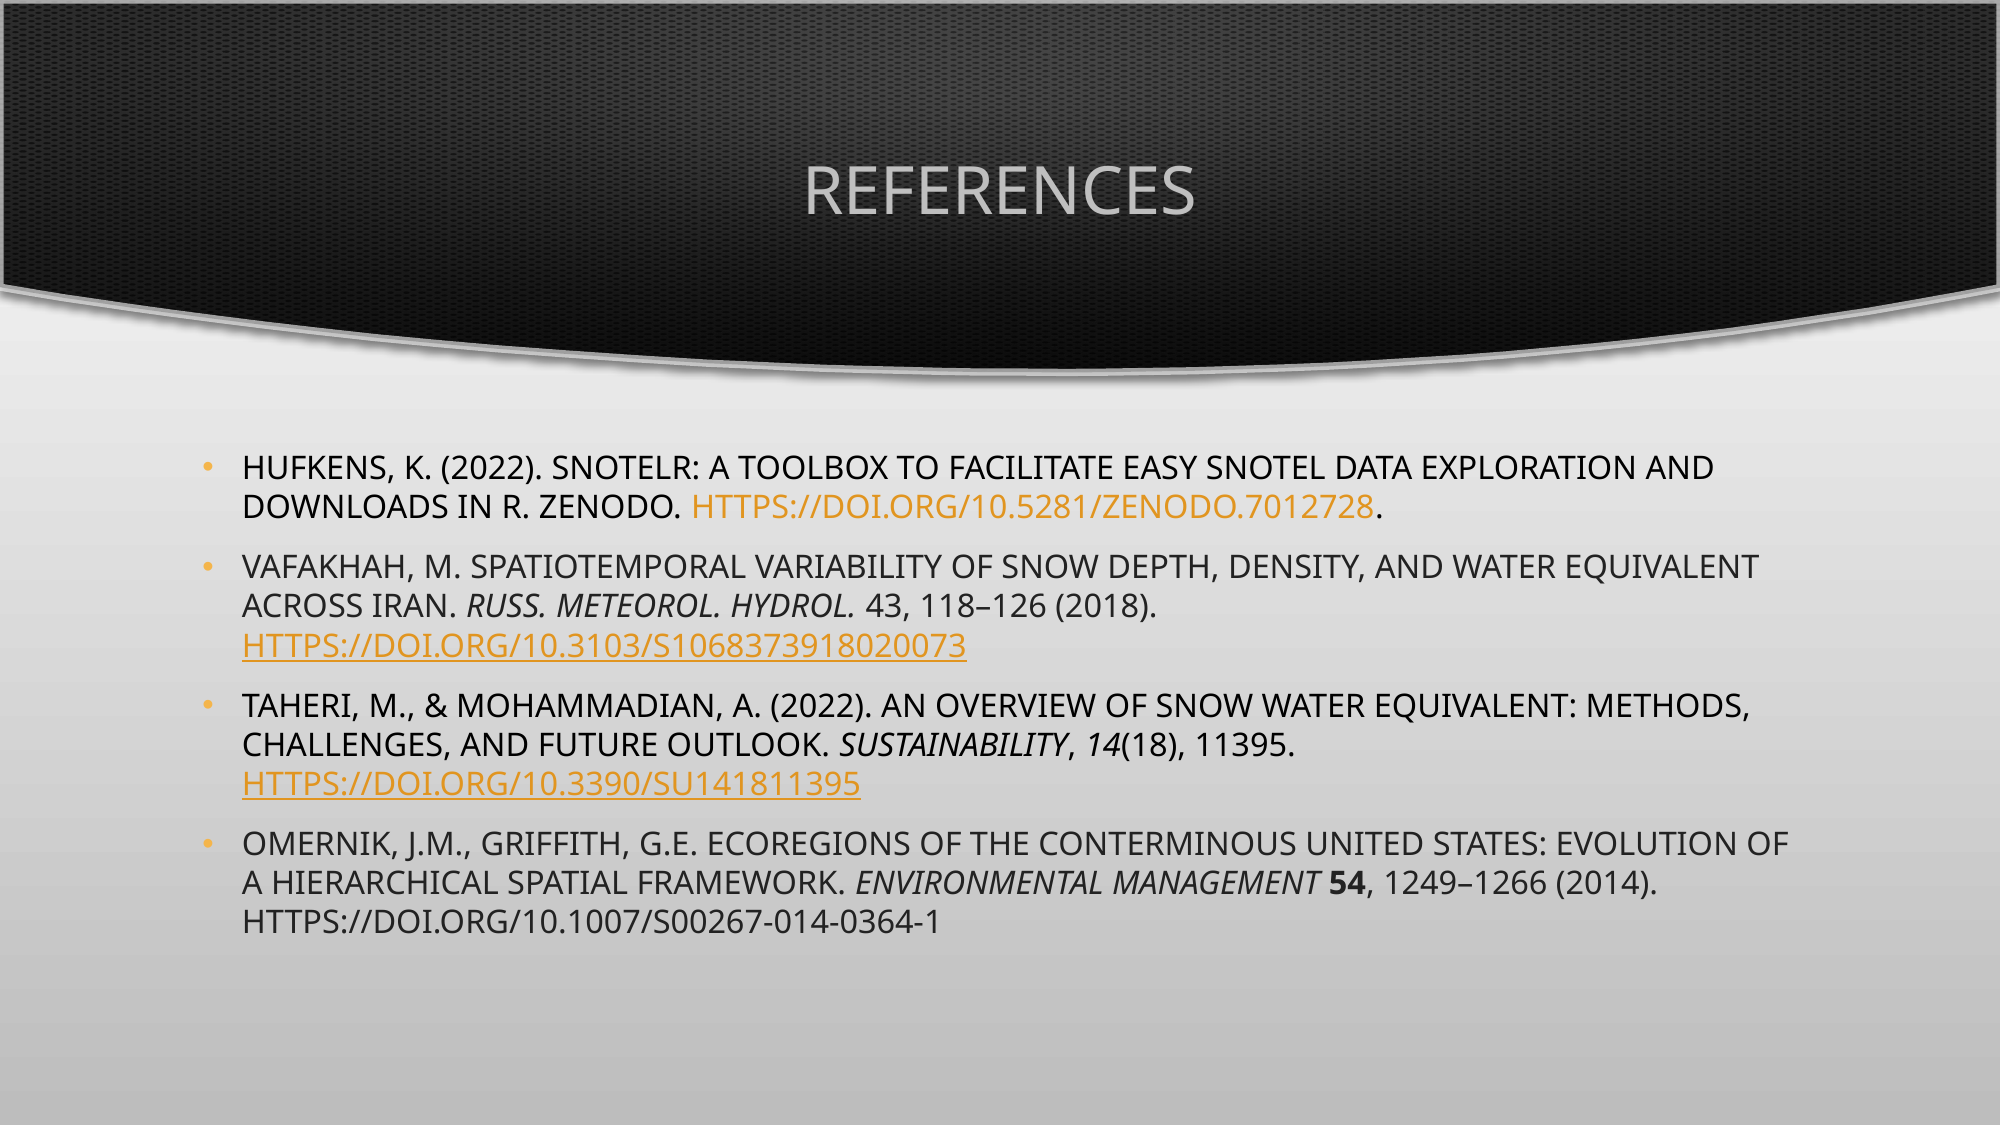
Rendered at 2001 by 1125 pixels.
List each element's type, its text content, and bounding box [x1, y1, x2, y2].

text_box [0, 0, 2000, 375]
title References [187, 99, 1813, 275]
text_box [0, 303, 2000, 1125]
list Hufkens, K. (2022). snotelr: a toolbox to facilitate easy SNOTEL data exploration and downloads in R. Zenodo. https://doi.org/10.5281/zenodo.7012728. Vafakhah, M. Spatiotemporal Variability of Snow Depth, Density, and Water Equivalent across Iran. Russ. Meteorol. Hydrol. 43, 118–126 (2018). https://doi.org/10.3103/S1068373918020073 Taheri, M., & Mohammadian, A. (2022). An Overview of Snow Water Equivalent: Methods, Challenges, and Future Outlook. Sustainability, 14(18), 11395. https://doi.org/10.3390/su141811395 Omernik, J.M., Griffith, G.E. Ecoregions of the Conterminous United States: Evolution of a Hierarchical Spatial Framework. Environmental Management 54, 1249–1266 (2014). https://doi.org/10.1007/s00267-014-0364-1 [187, 437, 1813, 950]
